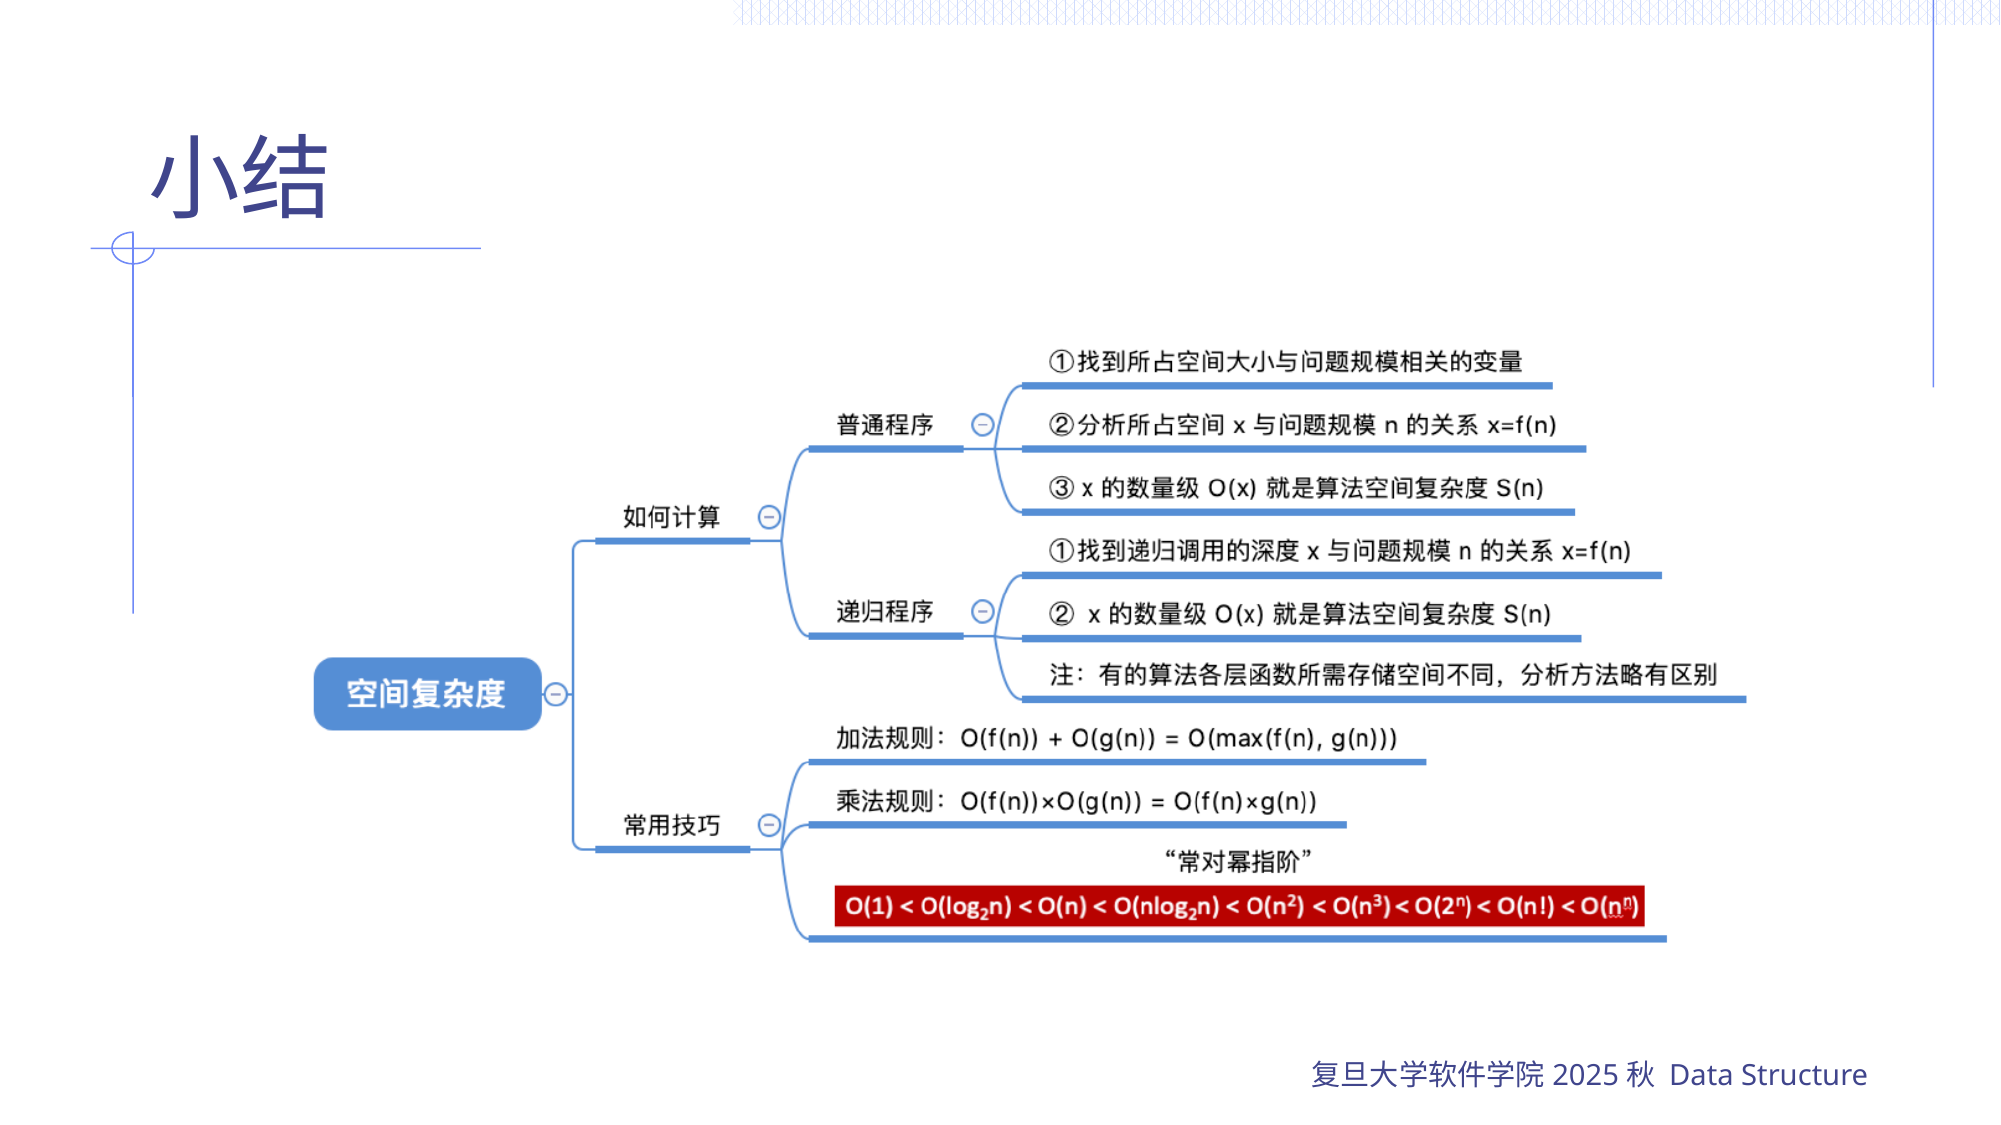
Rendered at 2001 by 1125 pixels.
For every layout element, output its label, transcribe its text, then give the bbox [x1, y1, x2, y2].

title 小结 [133, 50, 1834, 238]
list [272, 312, 1794, 988]
